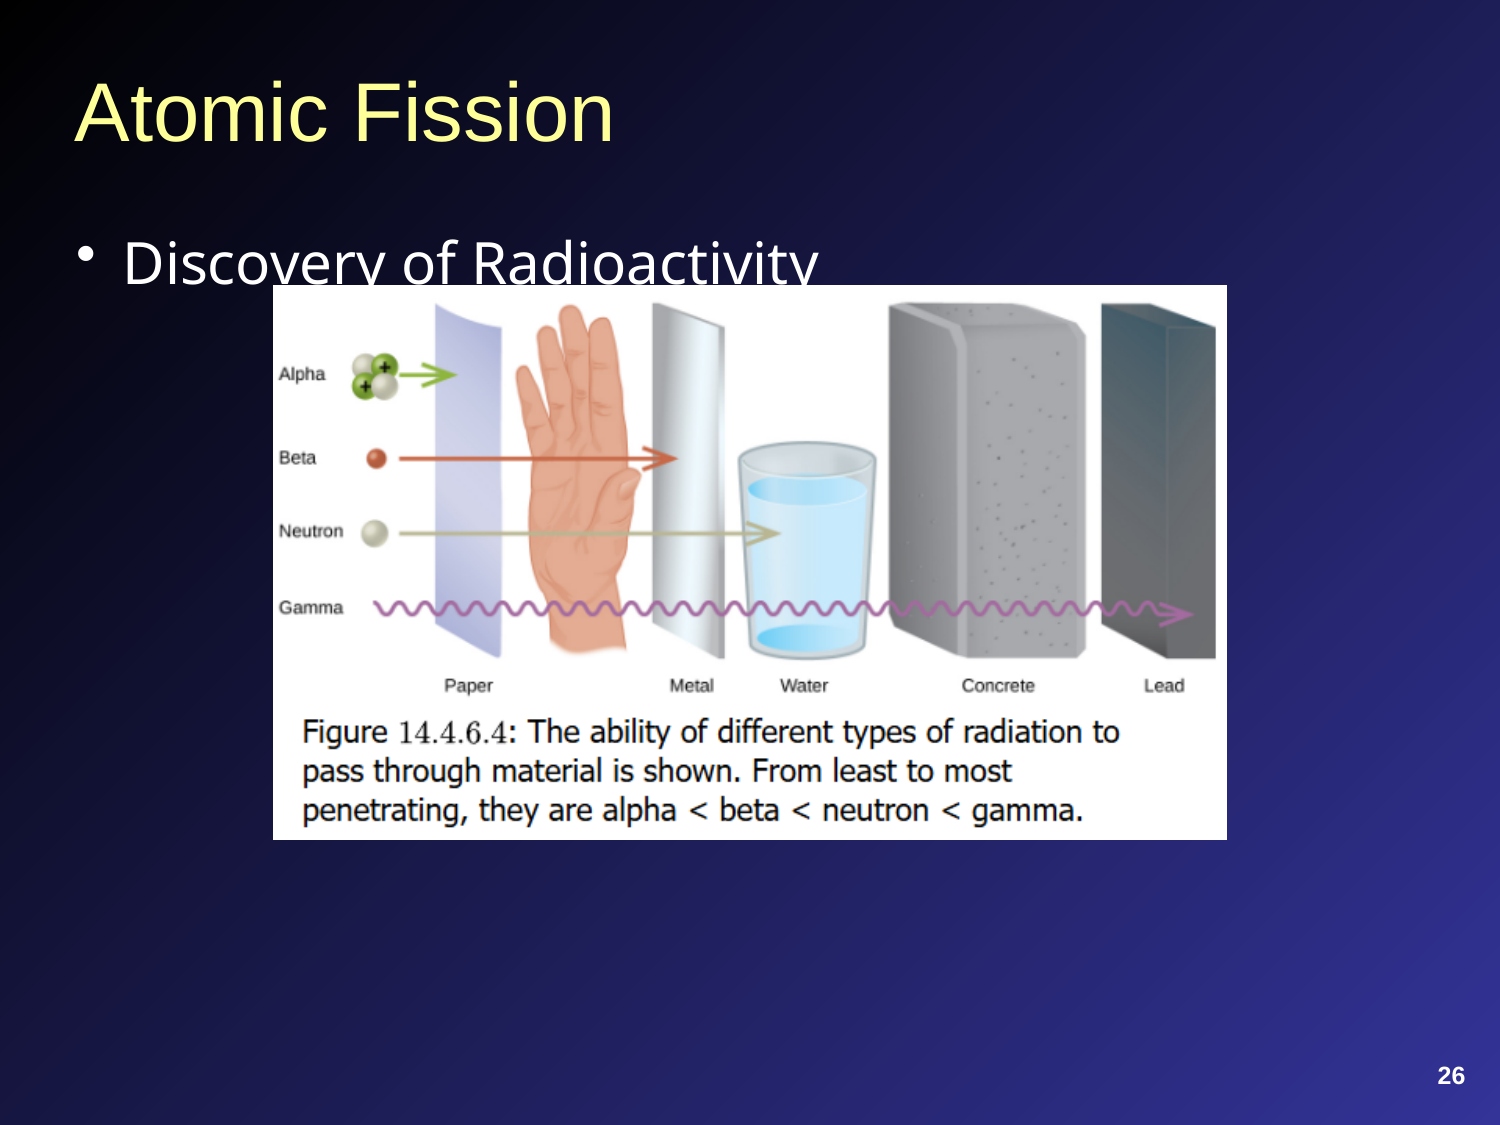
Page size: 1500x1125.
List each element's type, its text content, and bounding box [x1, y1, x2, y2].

title Atomic Fission [59, 49, 1442, 167]
list Discovery of Radioactivity [60, 218, 1438, 1075]
slide_number 26 [1143, 1044, 1481, 1104]
picture [273, 284, 1227, 841]
